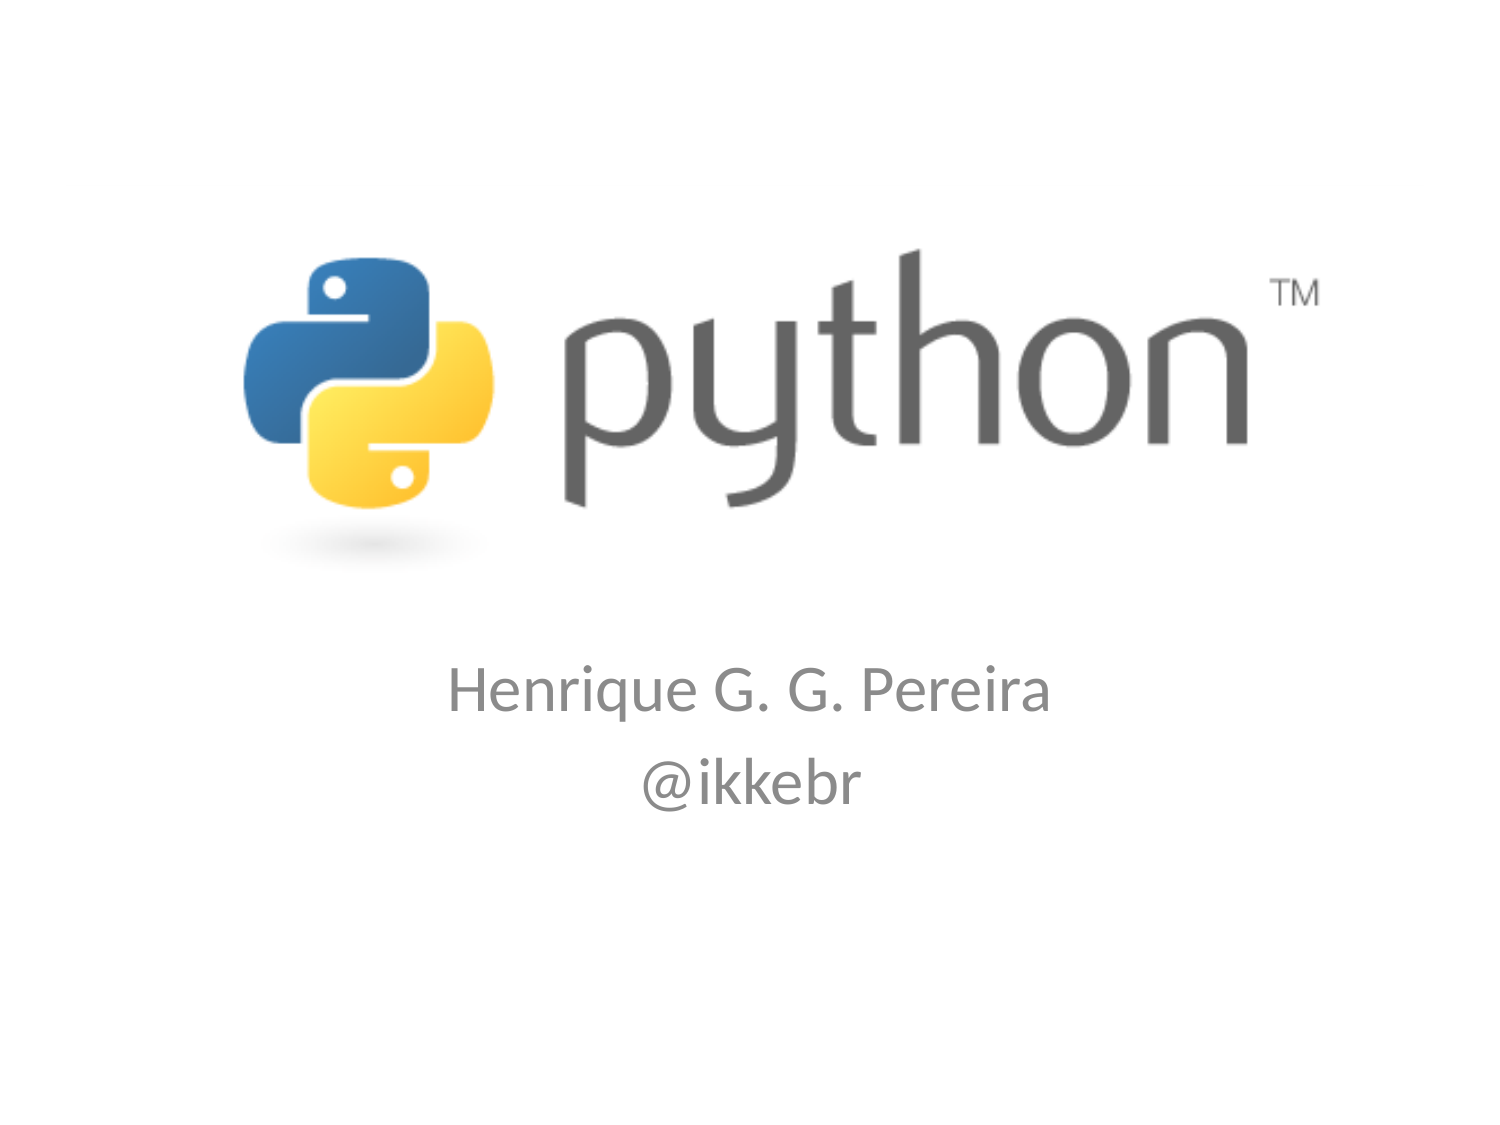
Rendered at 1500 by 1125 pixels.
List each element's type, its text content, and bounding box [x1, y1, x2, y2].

subtitle Henrique G. G. Pereira @ikkebr [225, 652, 1275, 925]
picture [66, 184, 1424, 643]
